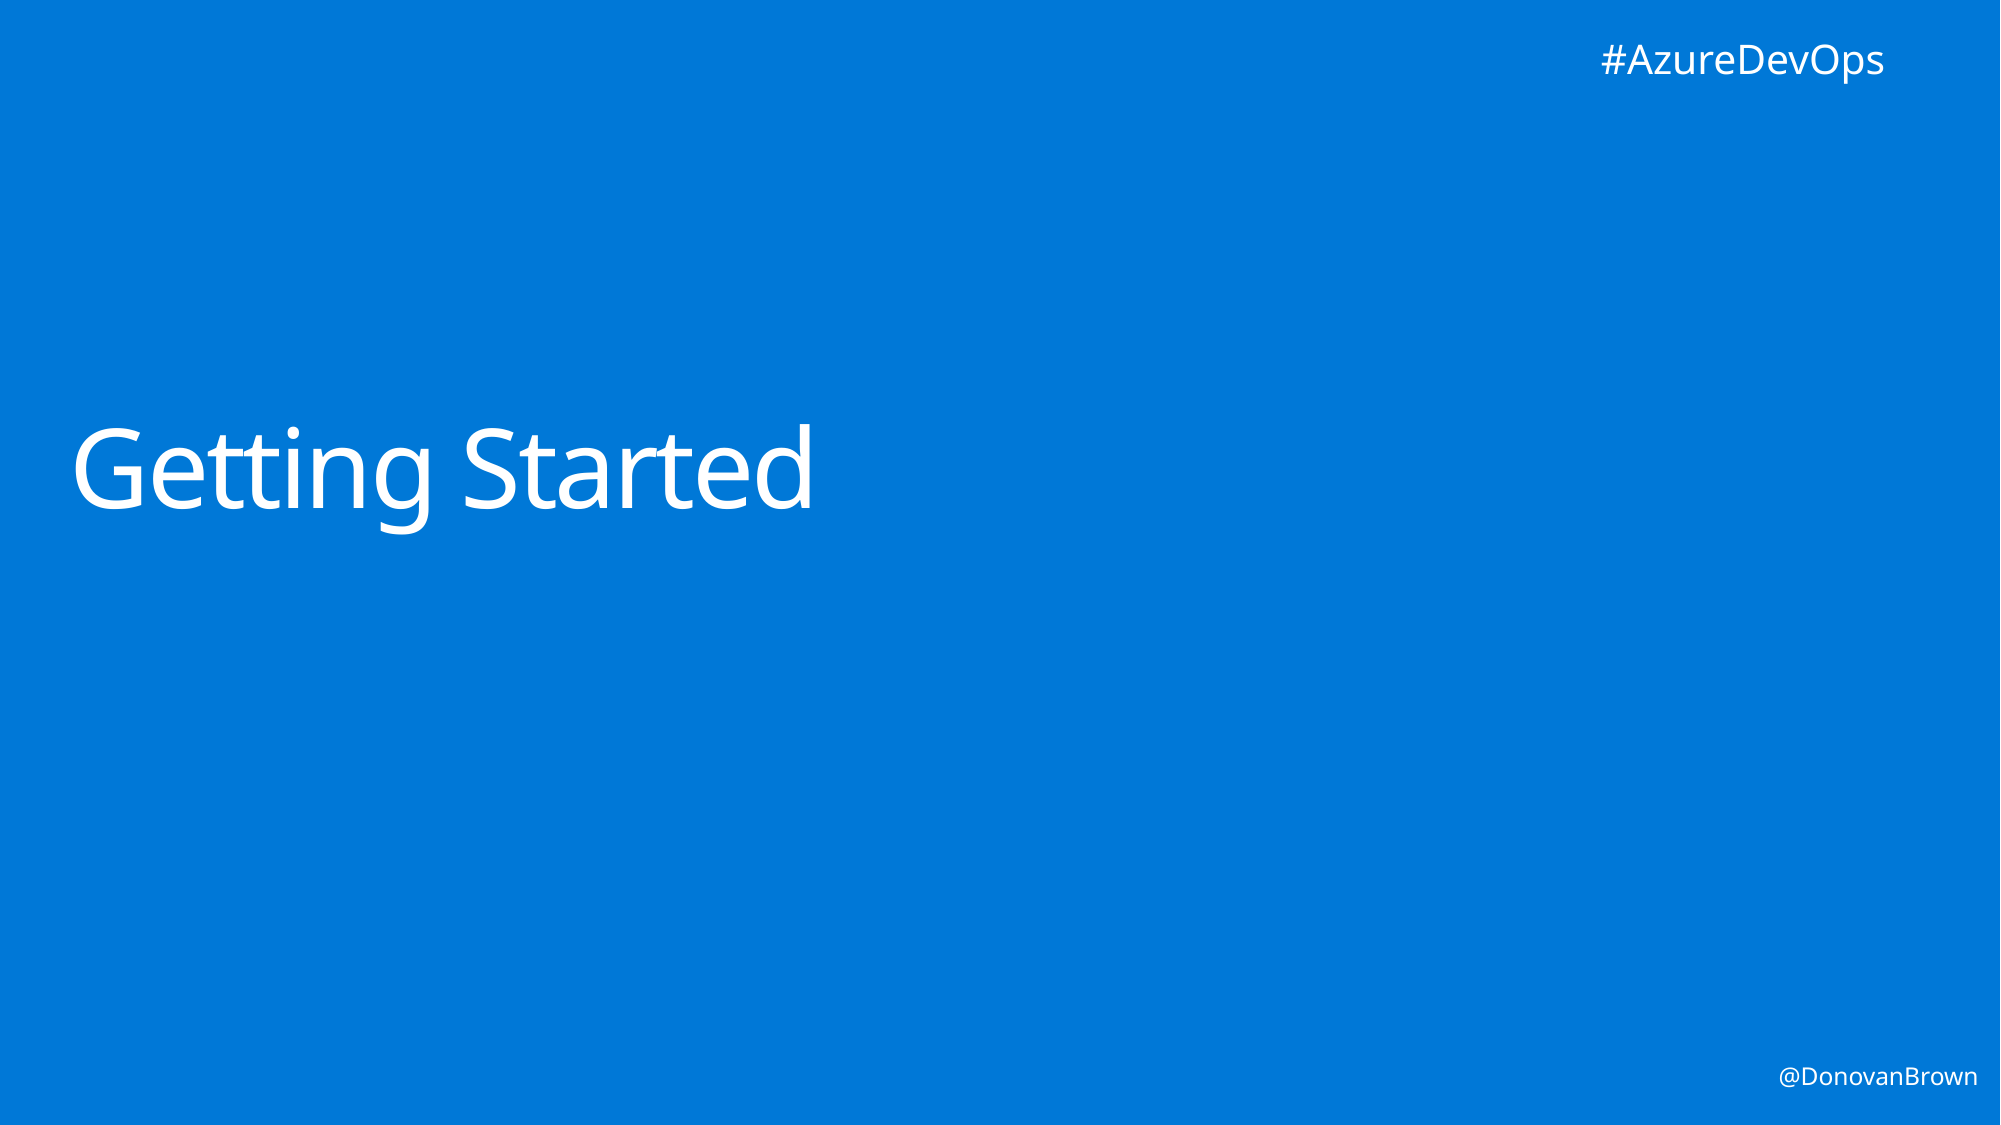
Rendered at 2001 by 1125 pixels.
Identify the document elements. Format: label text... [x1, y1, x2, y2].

text_box @DonovanBrown [1749, 1050, 2000, 1104]
text_box #AzureDevOps [1571, 17, 1915, 106]
title Getting Started [69, 413, 1732, 549]
